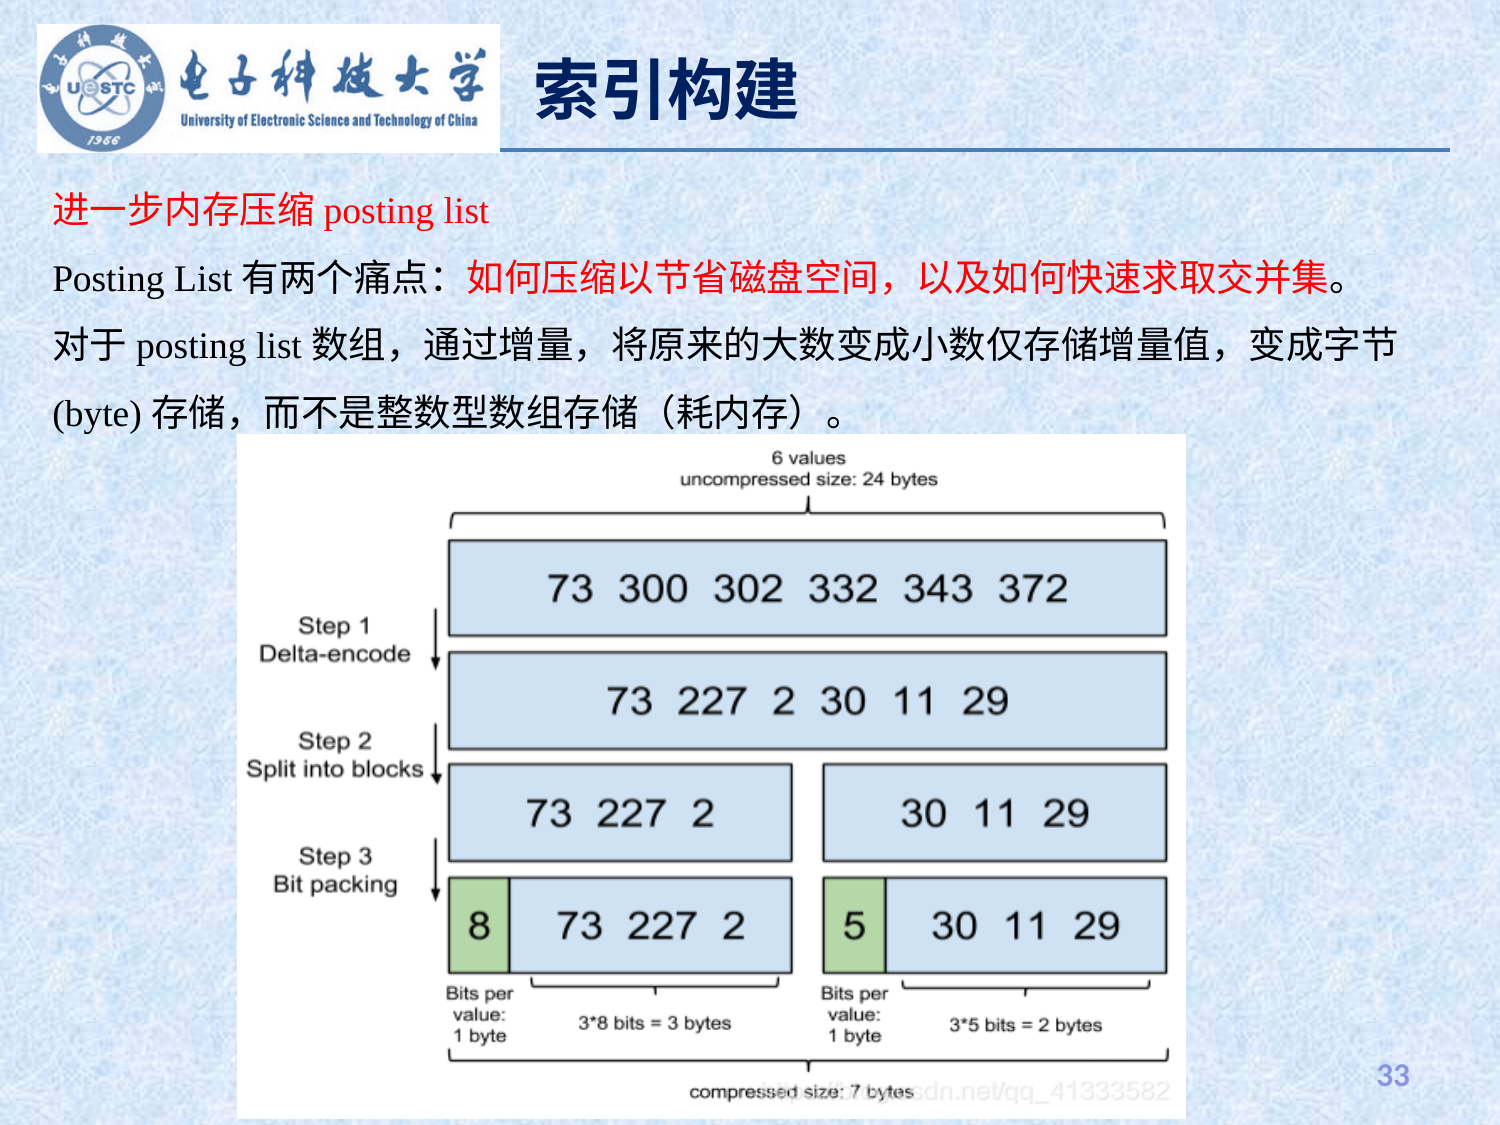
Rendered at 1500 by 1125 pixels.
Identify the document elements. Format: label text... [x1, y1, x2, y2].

slide_number 33 [1190, 1042, 1425, 1103]
picture [0, 0, 1500, 1125]
text_box 索引构建 [518, 41, 1432, 136]
text_box 进一步内存压缩posting list Posting List有两个痛点：如何压缩以节省磁盘空间，以及如何快速求取交并集。 对于posting list数组，通过增量，将原来的大数变成小数仅存储增量值，变成字节(byte)存储，而不是整数型数组存储（耗内存）。 [37, 156, 1450, 442]
